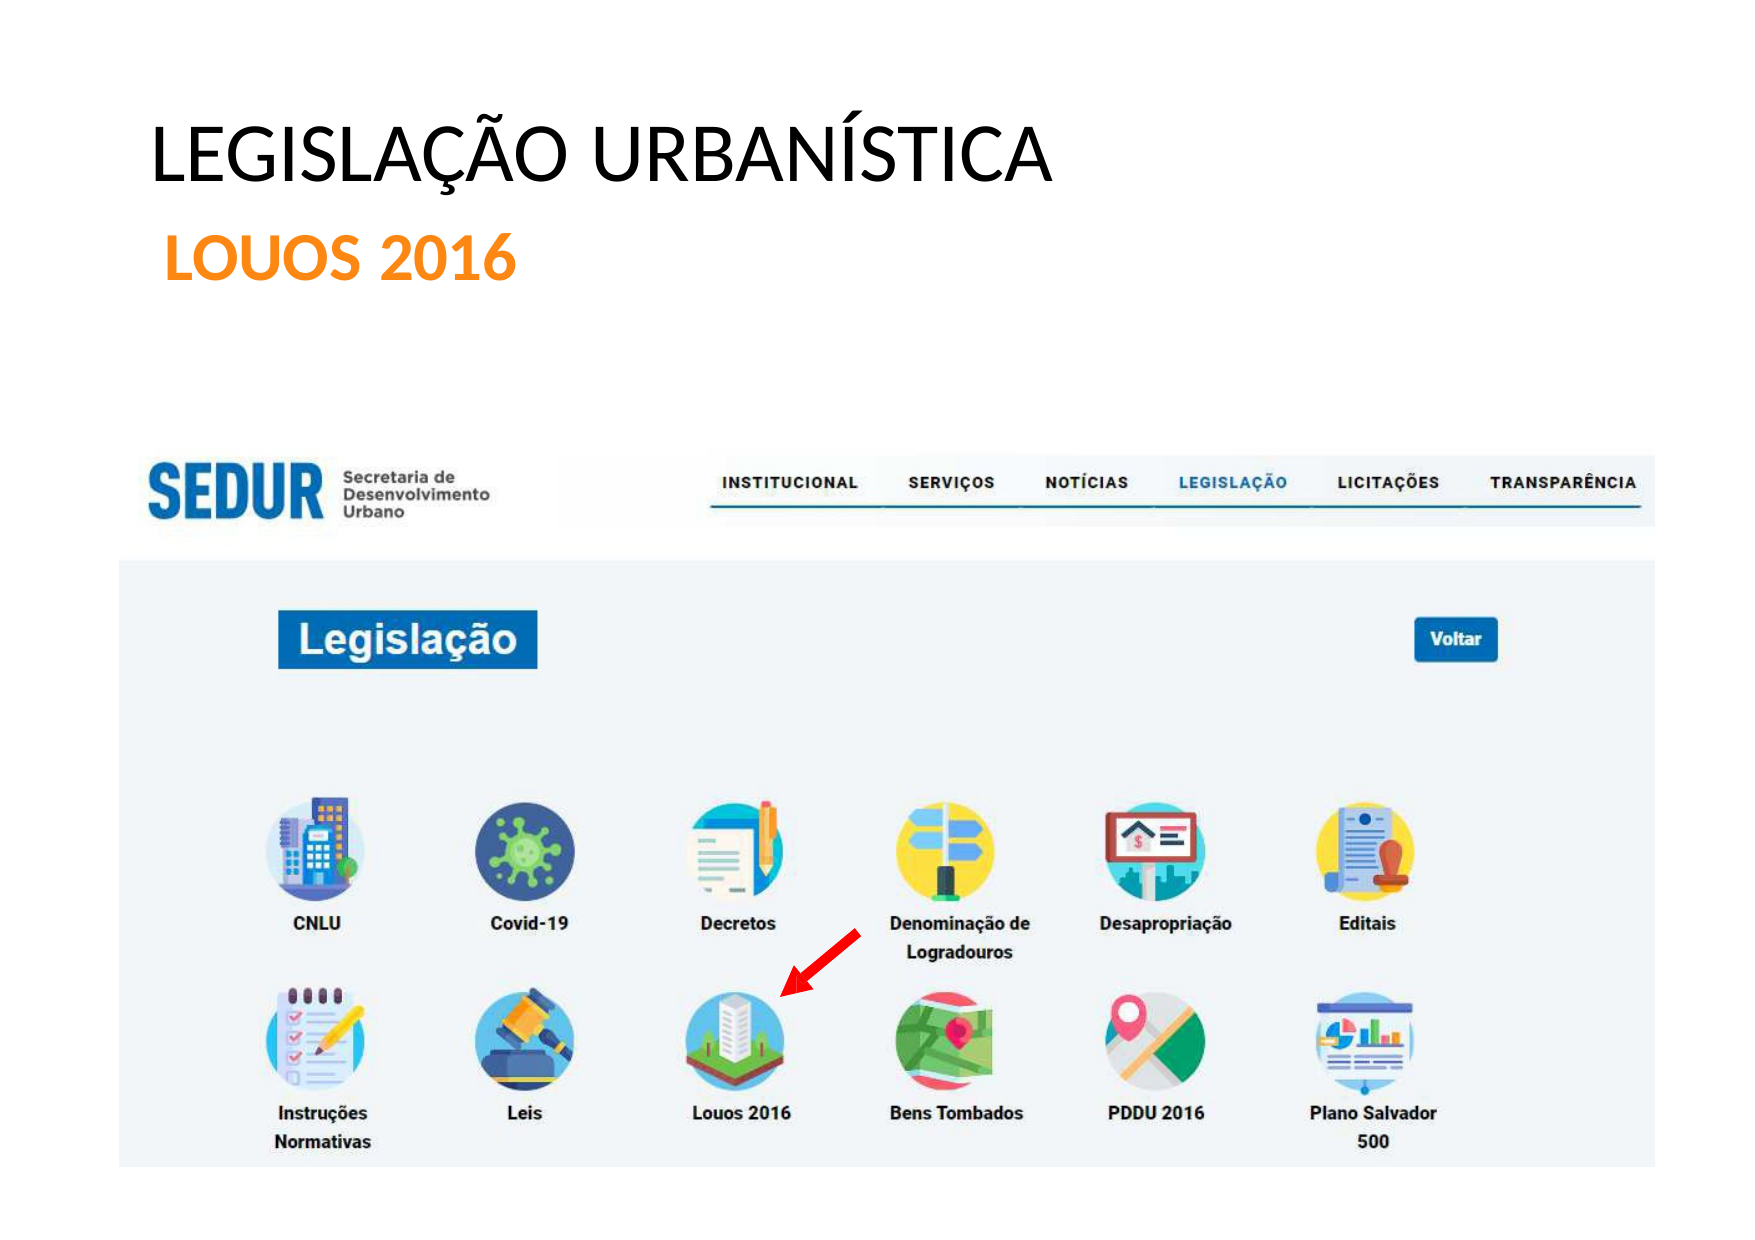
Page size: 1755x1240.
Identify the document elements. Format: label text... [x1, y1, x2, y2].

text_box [119, 447, 1655, 1167]
title LEGISLAÇÃO URBANÍSTICA [147, 94, 1163, 304]
text_box LOUOS 2016 [162, 209, 520, 294]
